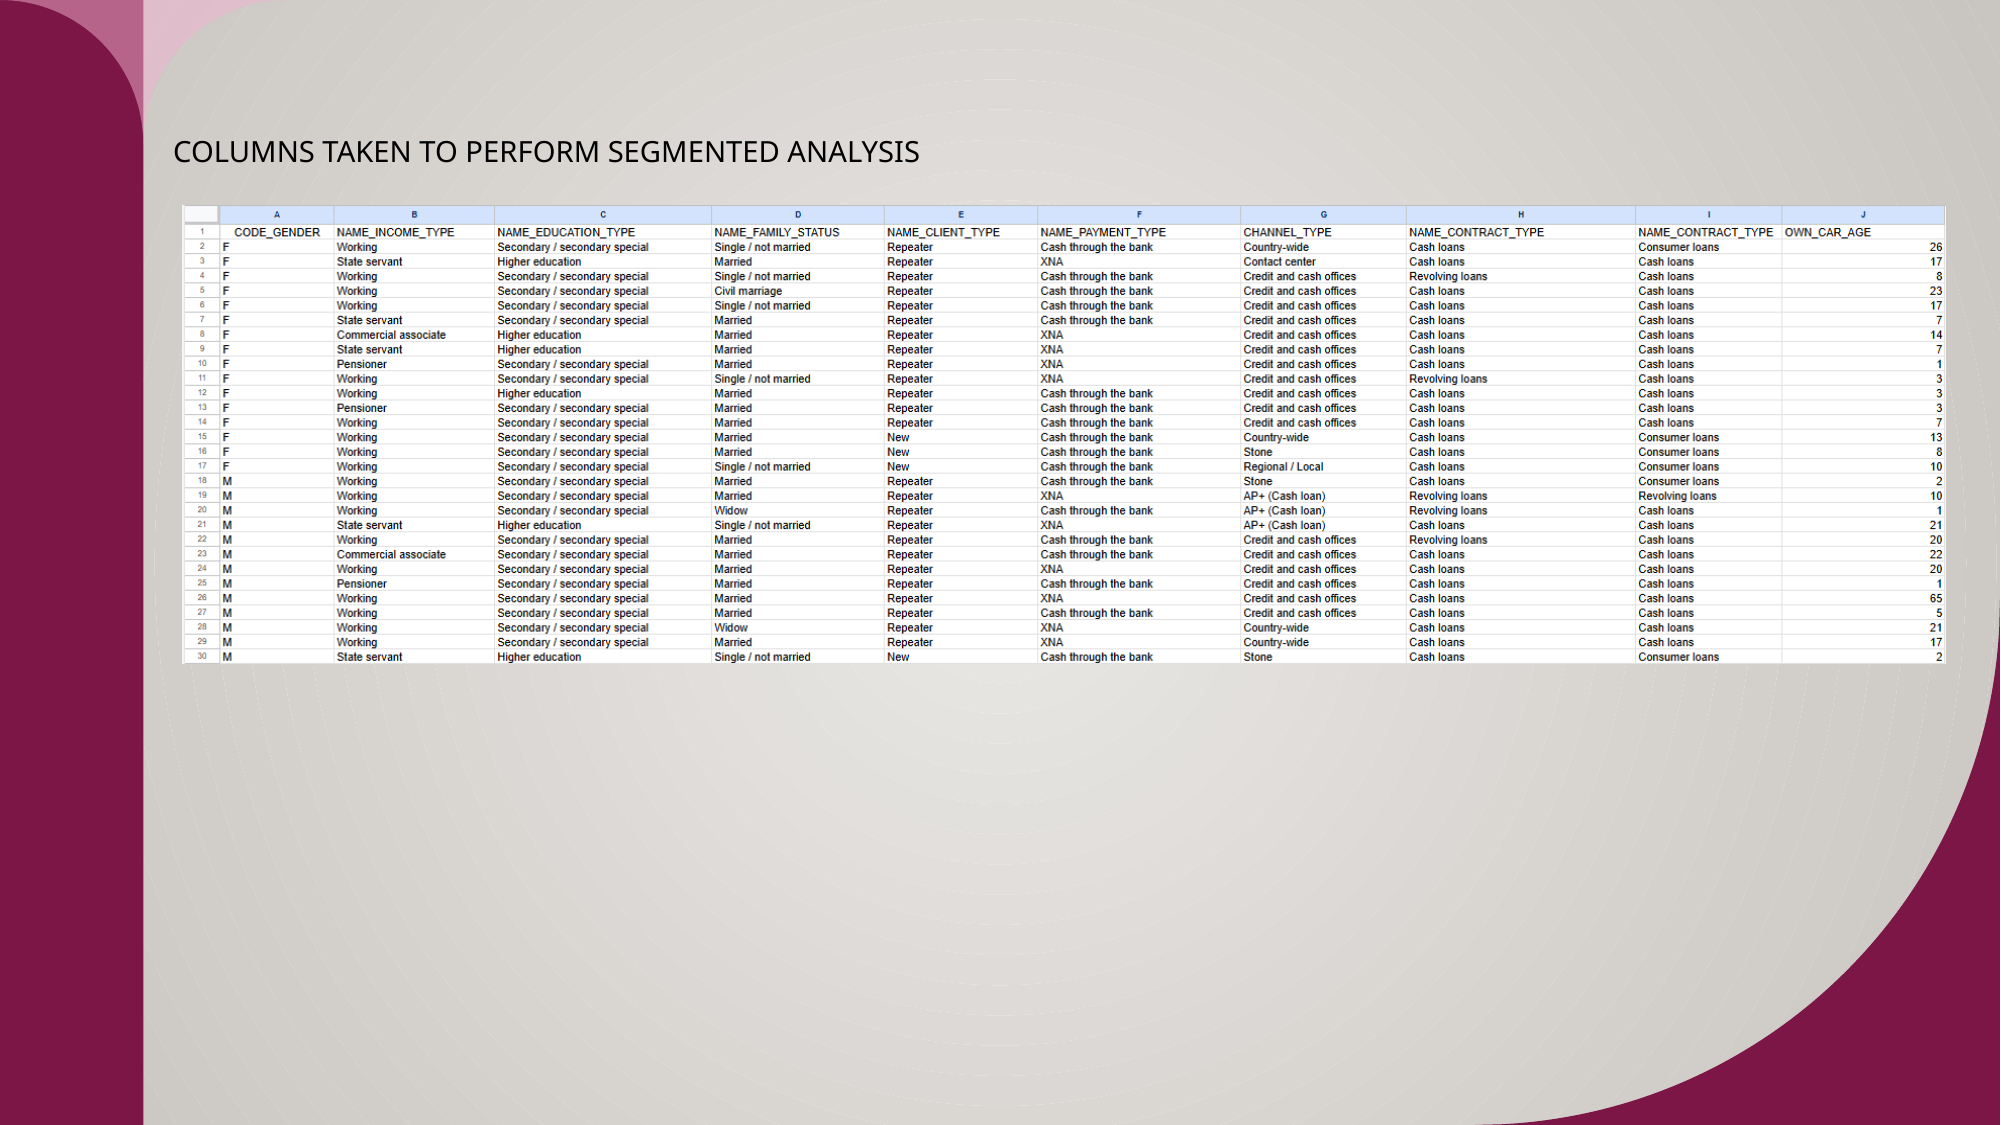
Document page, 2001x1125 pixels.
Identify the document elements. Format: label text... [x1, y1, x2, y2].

picture [182, 205, 1947, 664]
text_box COLUMNS TAKEN TO PERFORM SEGMENTED ANALYSIS [158, 125, 1143, 176]
